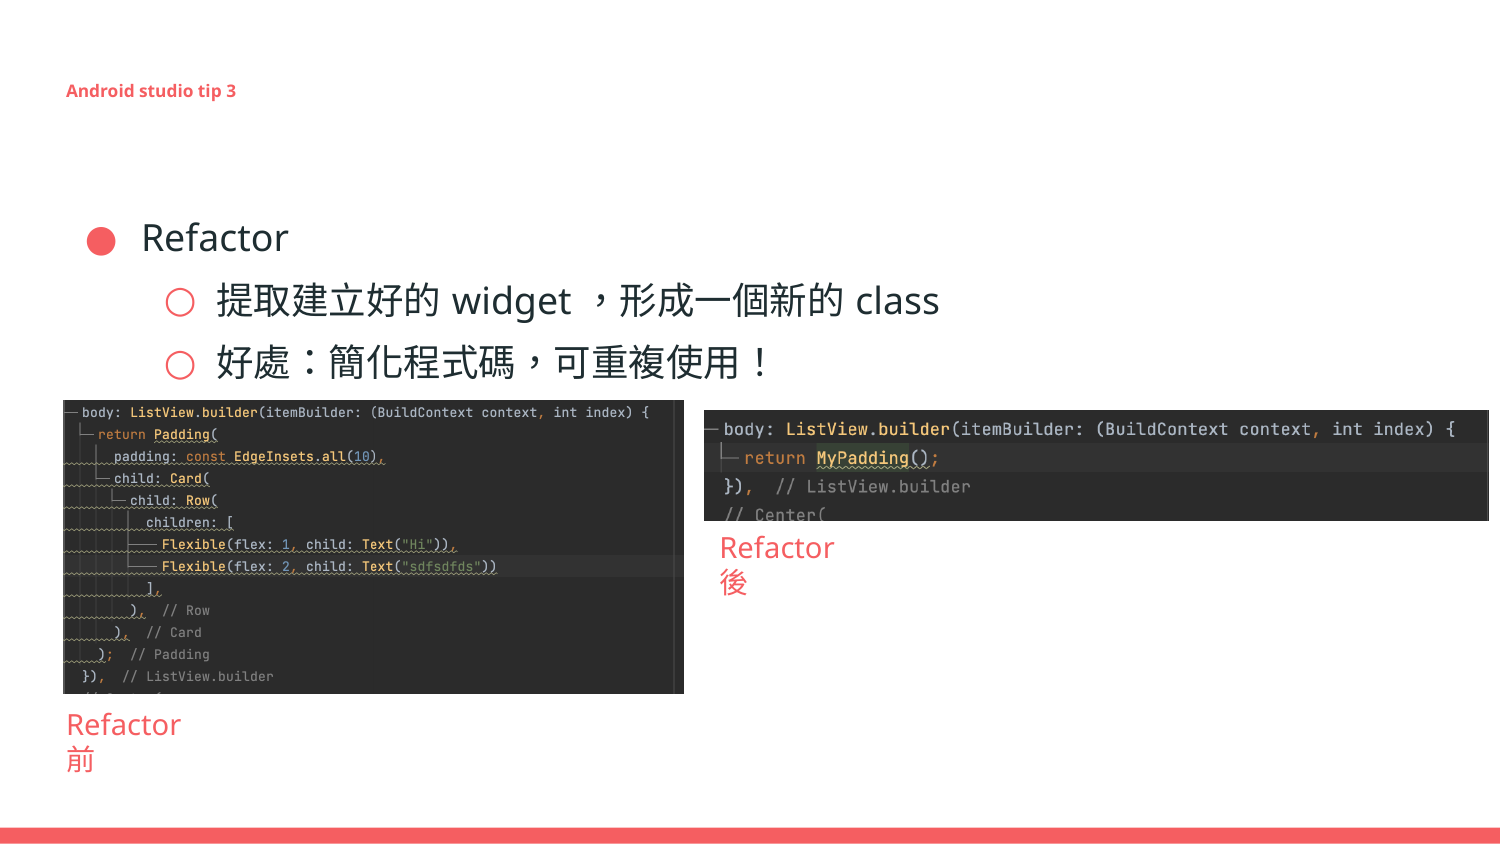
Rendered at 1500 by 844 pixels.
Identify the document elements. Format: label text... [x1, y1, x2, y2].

list Refactor 提取建立好的widget，形成一個新的class 好處：簡化程式碼，可重複使用！ [51, 189, 1449, 750]
text_box Refactor前 [51, 698, 222, 784]
text_box Refactor後 [704, 529, 876, 607]
picture [63, 400, 685, 695]
title Android studio tip 3 [51, 64, 1449, 167]
picture [704, 410, 1489, 521]
